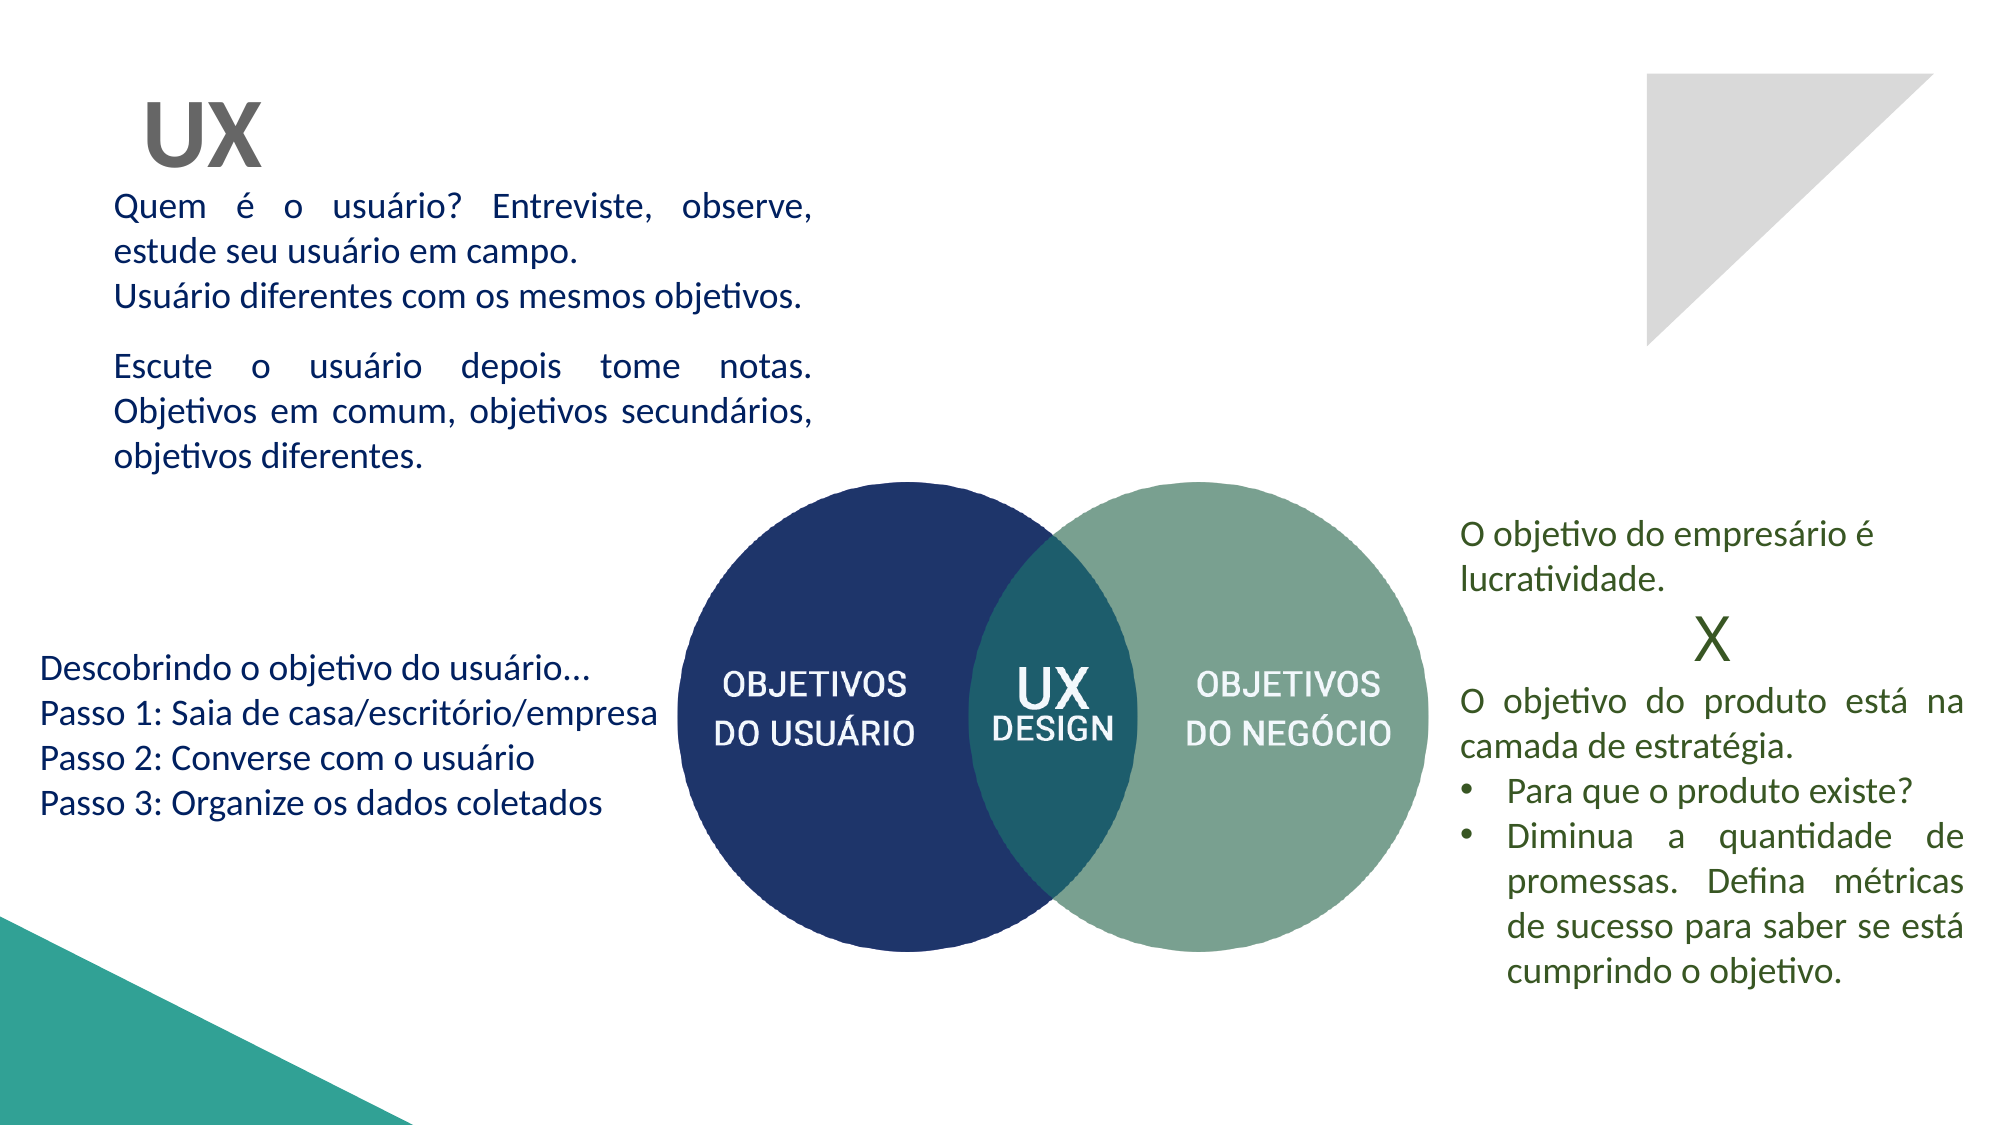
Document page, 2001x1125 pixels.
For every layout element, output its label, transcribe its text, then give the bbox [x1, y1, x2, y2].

title UX [127, 26, 1285, 244]
text_box Quem é o usuário? Entreviste, observe, estude seu usuário em campo. Usuário diferentes com os mesmos objetivos. Escute o usuário depois tome notas. Objetivos em comum, objetivos secundários, objetivos diferentes. [98, 173, 829, 484]
text_box Descobrindo o objetivo do usuário... Passo 1: Saia de casa/escritório/empresa Passo 2: Converse com o usuário Passo 3: Organize os dados coletados [25, 635, 634, 831]
text_box O objetivo do produto está na camada de estratégia. Para que o produto existe? Diminua a quantidade de promessas. Defina métricas de sucesso para saber se está cumprindo o objetivo. [1473, 668, 1980, 998]
picture [639, 449, 1468, 1033]
text_box O objetivo do empresário é lucratividade. X [1473, 501, 1980, 668]
